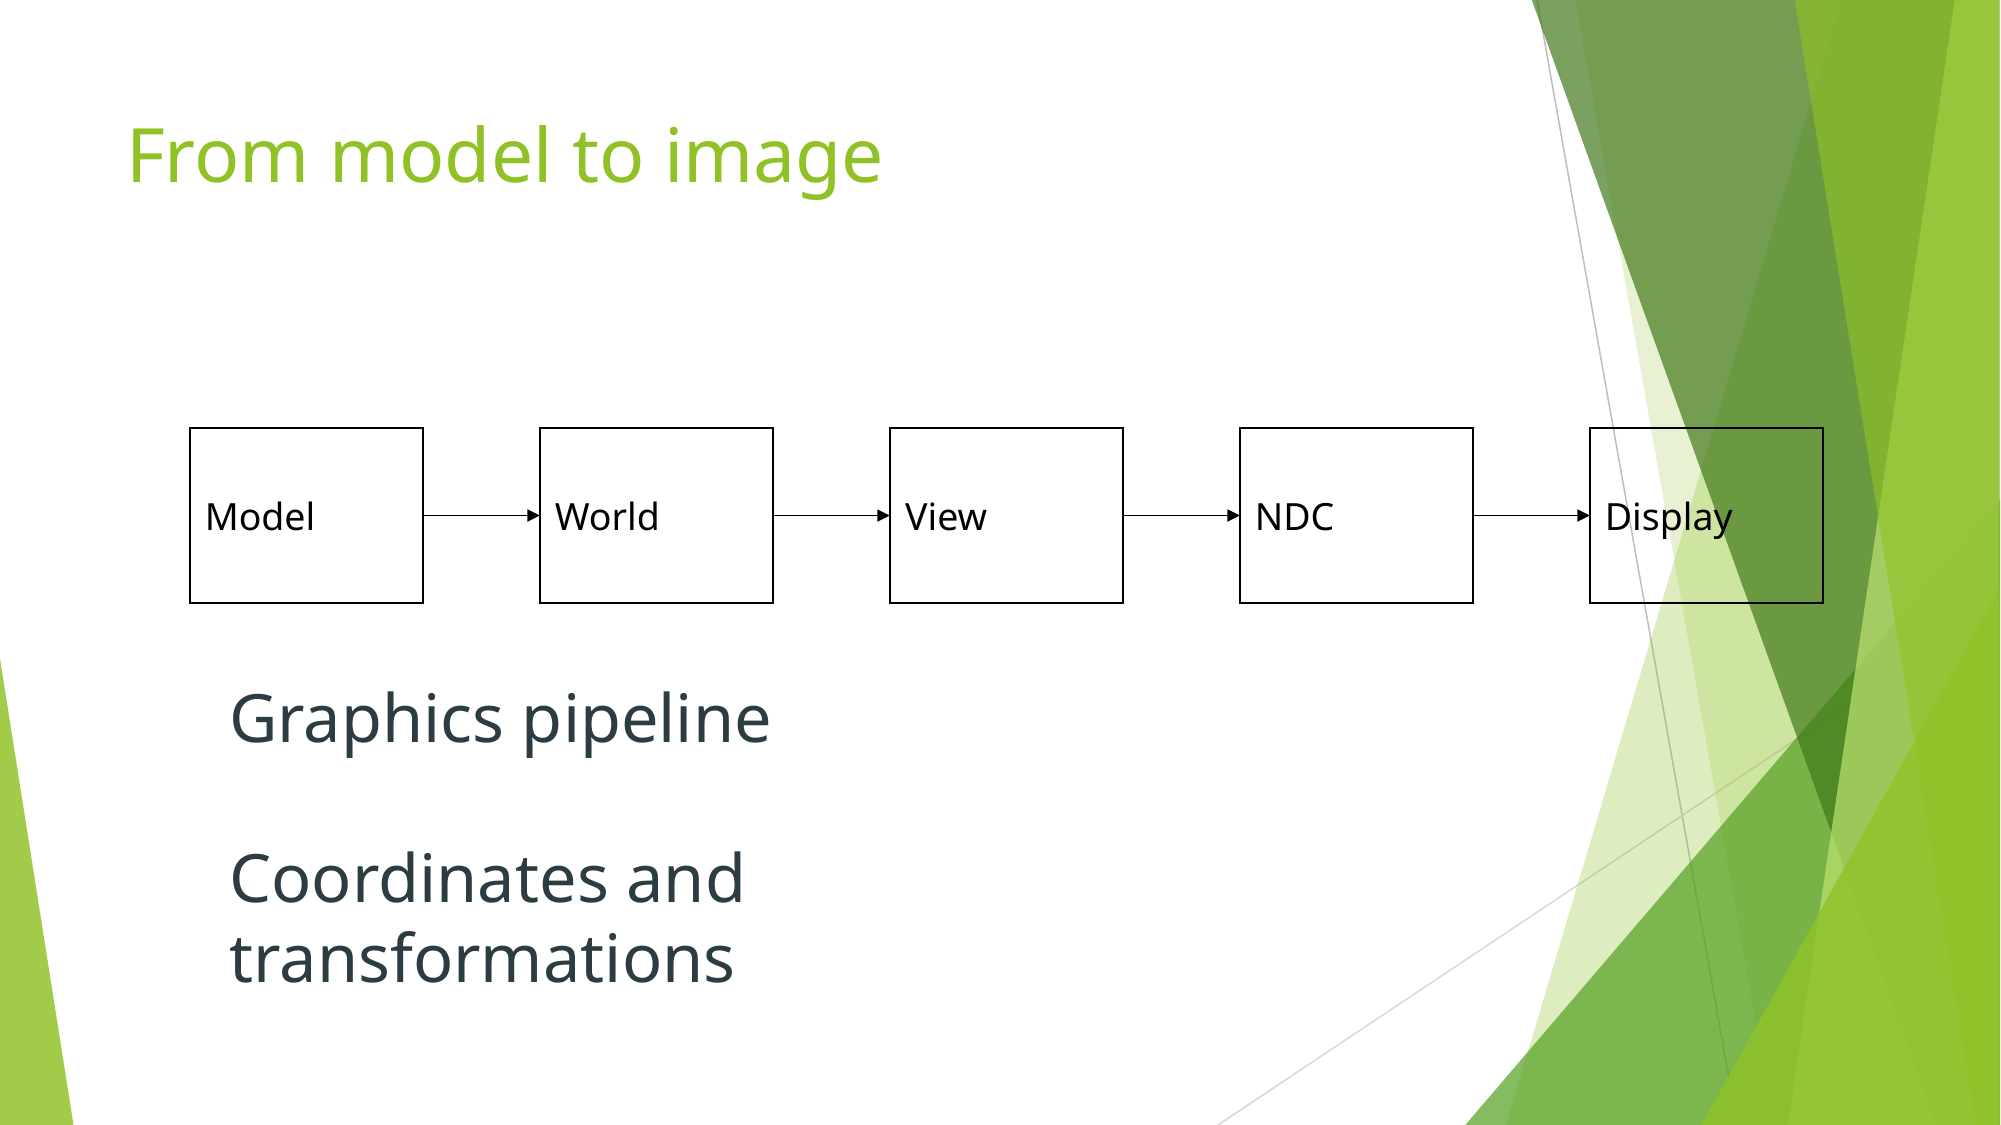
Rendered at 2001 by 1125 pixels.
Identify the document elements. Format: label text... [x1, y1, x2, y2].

title From model to image [111, 99, 1522, 317]
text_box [189, 427, 1824, 604]
text_box Graphics pipeline Coordinates and transformations [214, 668, 1109, 1004]
